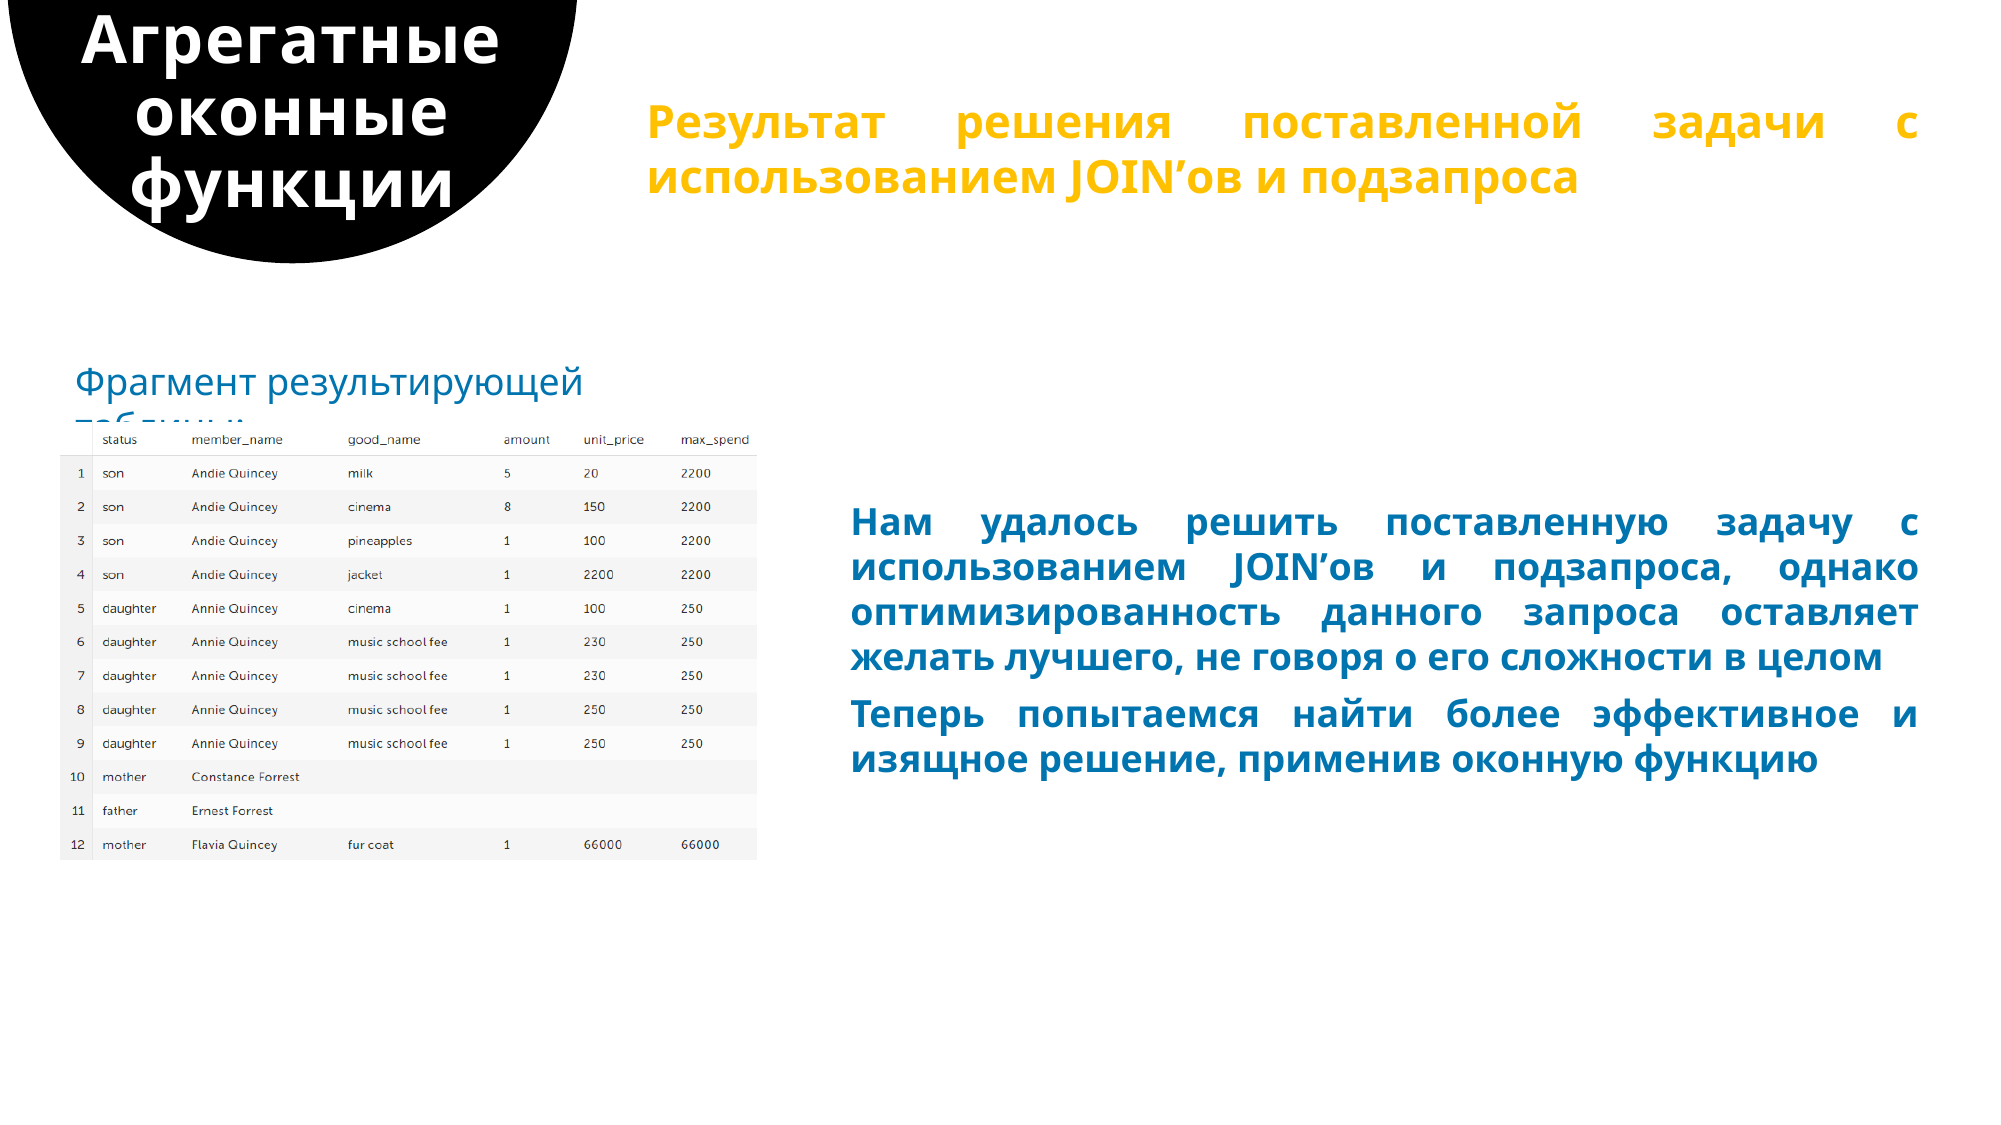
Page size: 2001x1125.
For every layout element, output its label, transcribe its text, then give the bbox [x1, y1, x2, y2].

title Агрегатные оконные функции [60, 0, 525, 294]
text_box [6, 0, 60, 146]
text_box Фрагмент результирующей таблицы: [60, 350, 757, 422]
text_box [525, 0, 578, 146]
picture [60, 422, 757, 860]
text_box Нам удалось решить поставленную задачу с использованием JOIN’ов и подзапроса, однако оптимизированность данного запроса оставляет желать лучшего, не говоря о его сложности в целом Теперь попытаемся найти более эффективное и изящное решение, применив оконную функцию [835, 490, 1935, 788]
text_box Результат решения поставленной задачи с использованием JOIN’ов и подзапроса [631, 85, 1935, 211]
